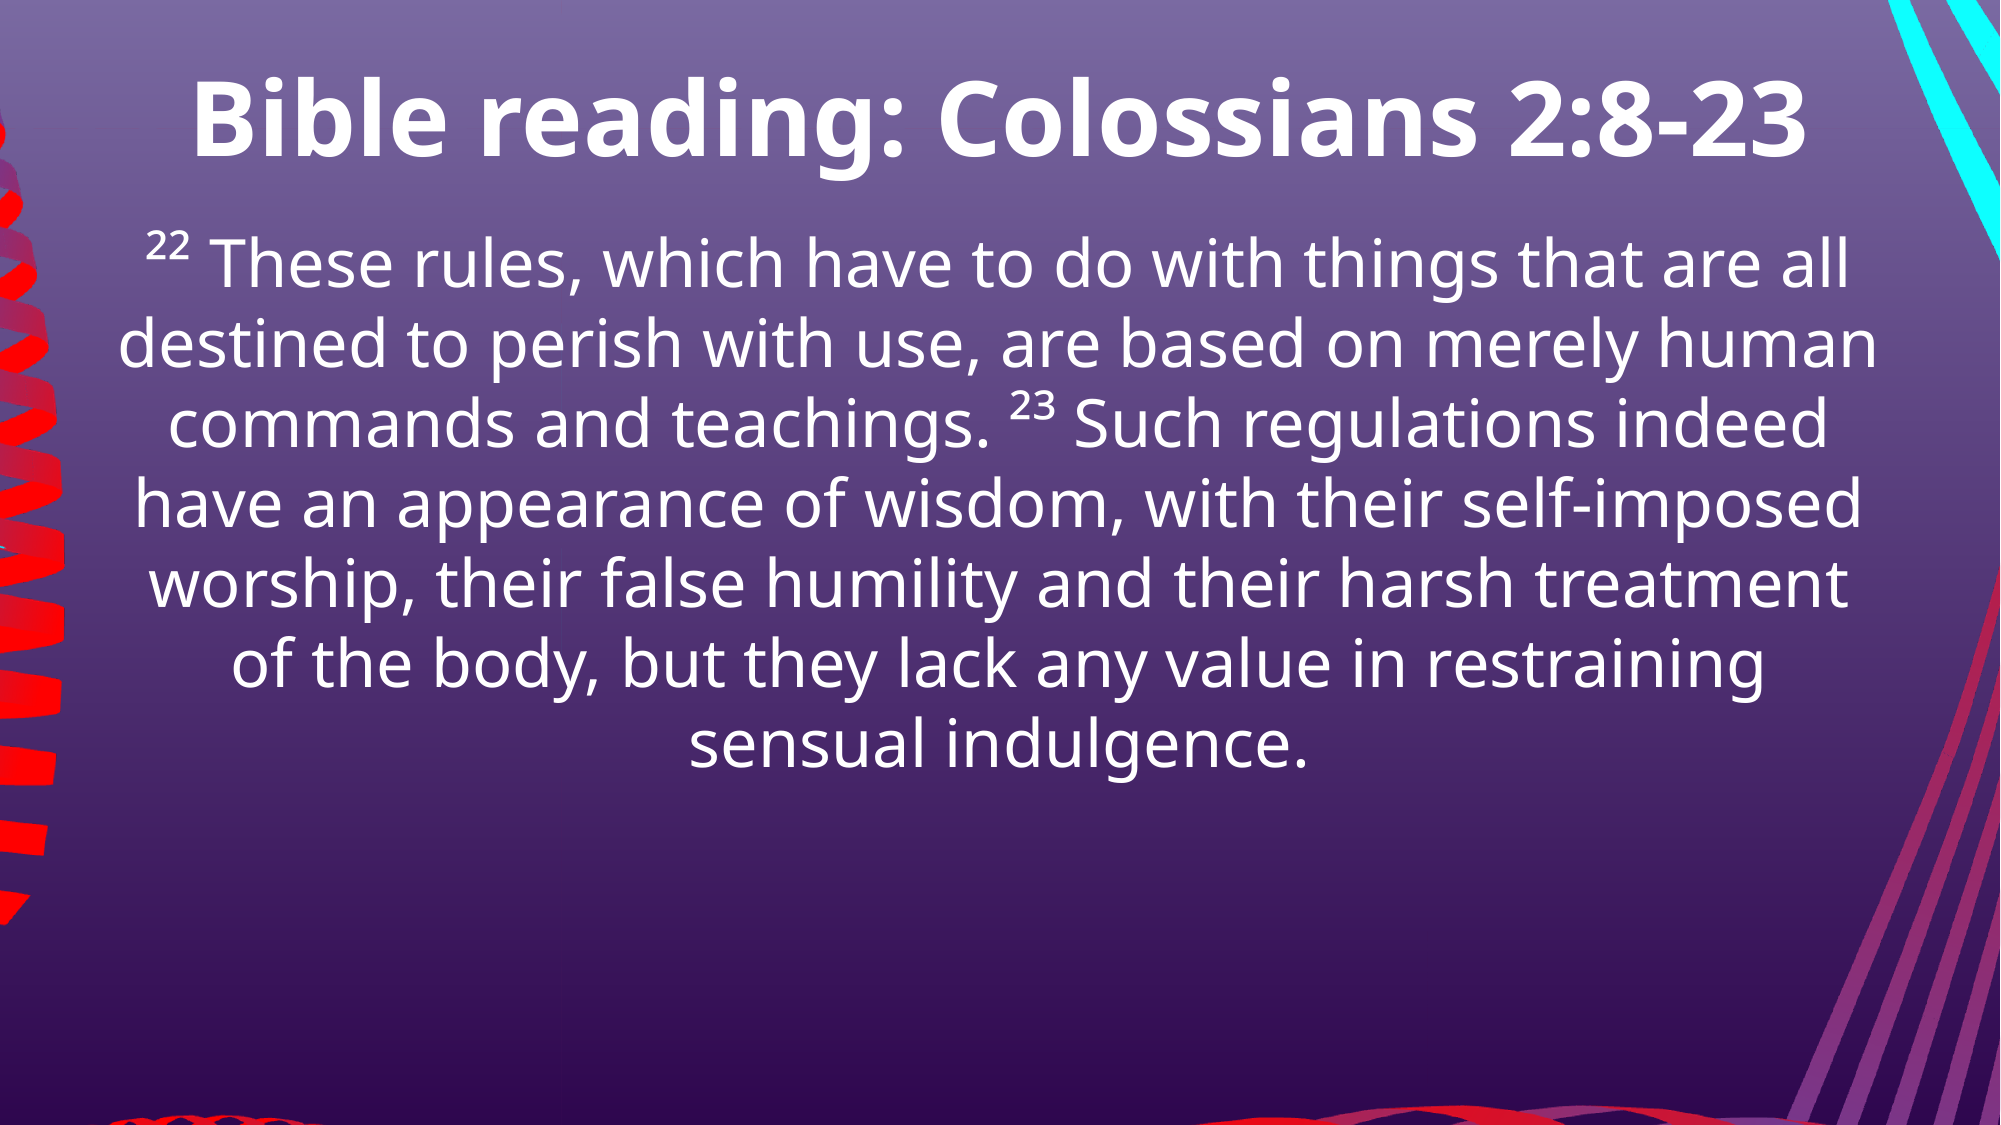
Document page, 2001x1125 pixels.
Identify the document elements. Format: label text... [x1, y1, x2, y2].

picture [0, 0, 2001, 1125]
text_box Bible reading: Colossians 2:8-23 [99, 44, 1900, 185]
text_box ²² These rules, which have to do with things that are all destined to perish with use, are based on merely human commands and teachings. ²³ Such regulations indeed have an appearance of wisdom, with their self-imposed worship, their false humility and their harsh treatment of the body, but they lack any value in restraining sensual indulgence. [99, 213, 1900, 789]
